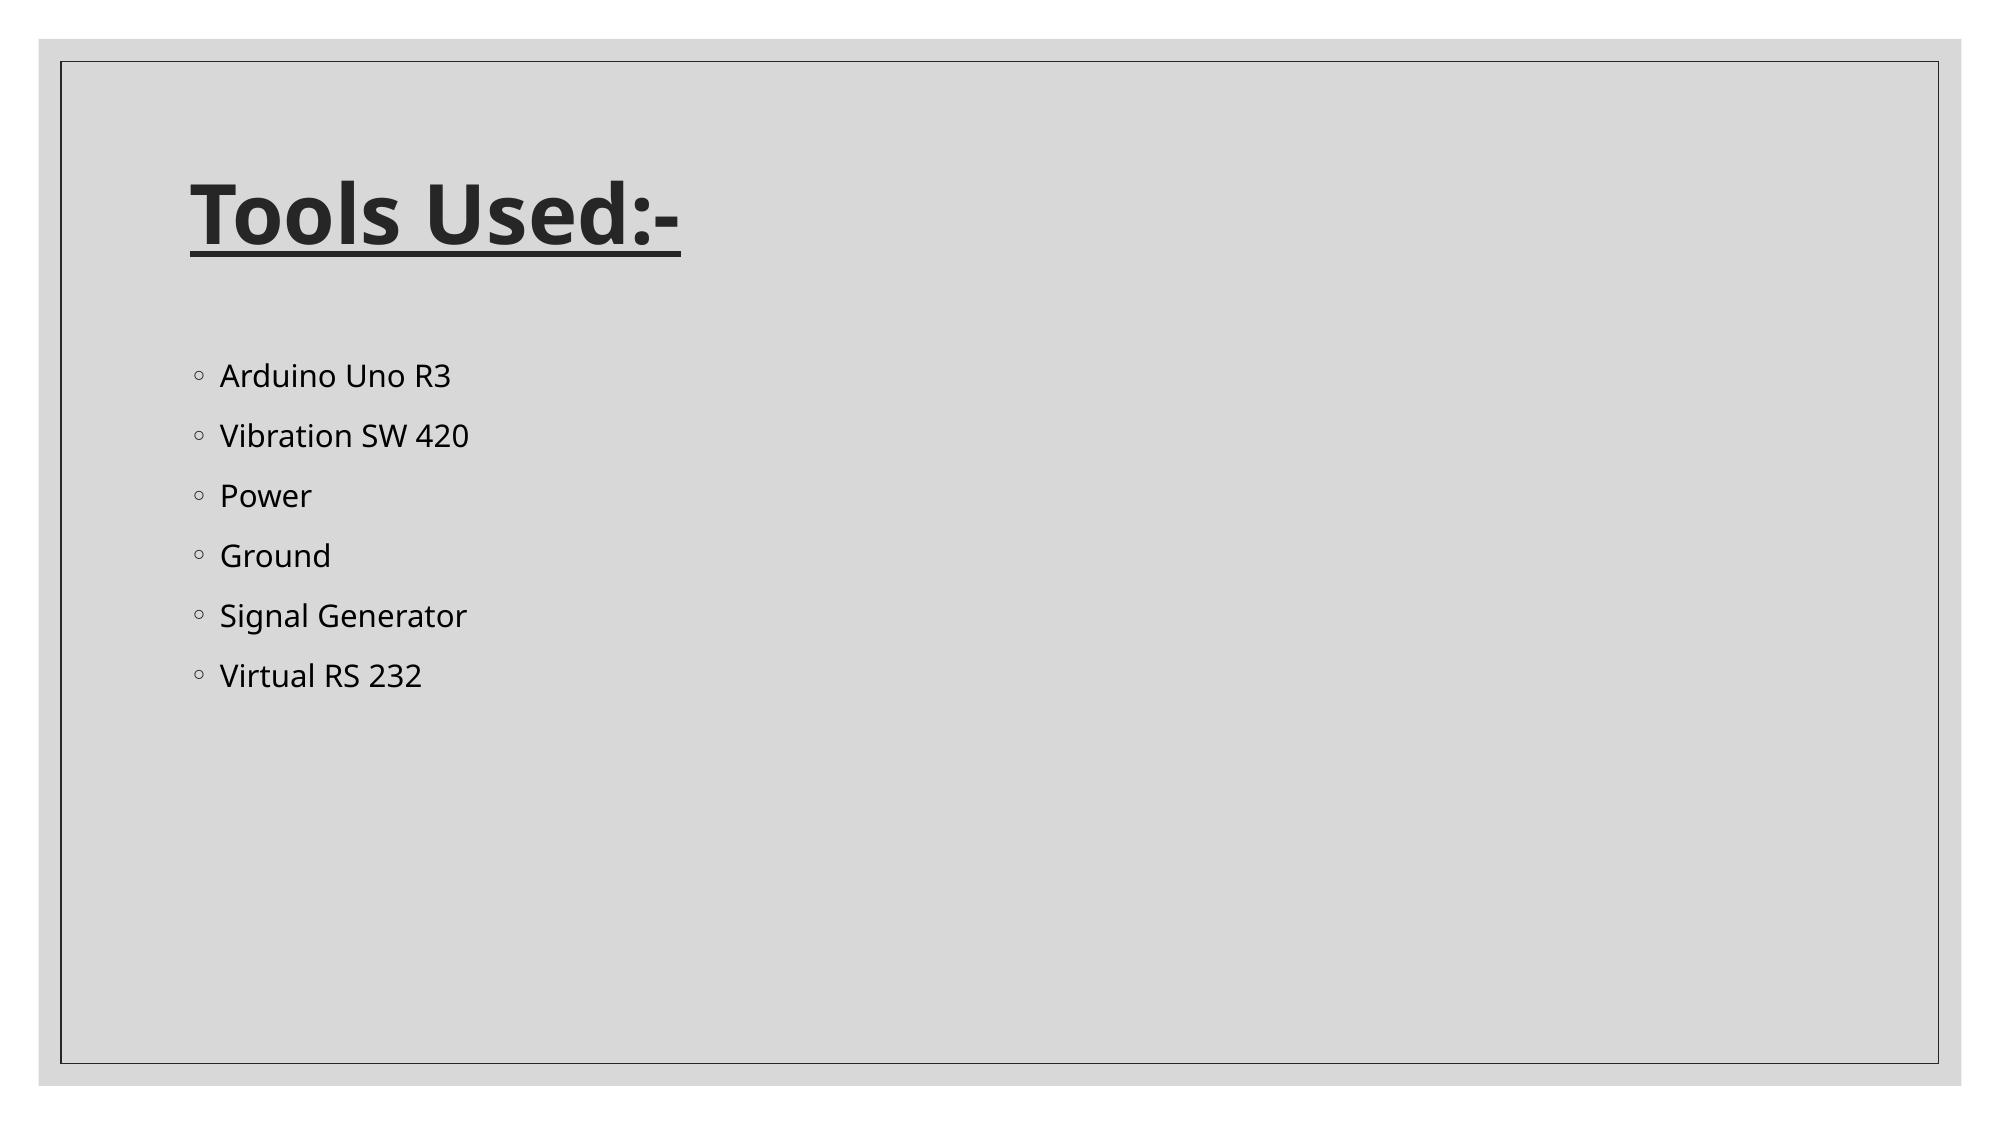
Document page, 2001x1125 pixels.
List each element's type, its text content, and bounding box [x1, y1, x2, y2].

title Tools Used:- [174, 105, 1825, 331]
list Arduino Uno R3 Vibration SW 420 Power Ground Signal Generator Virtual RS 232 [174, 345, 1825, 977]
